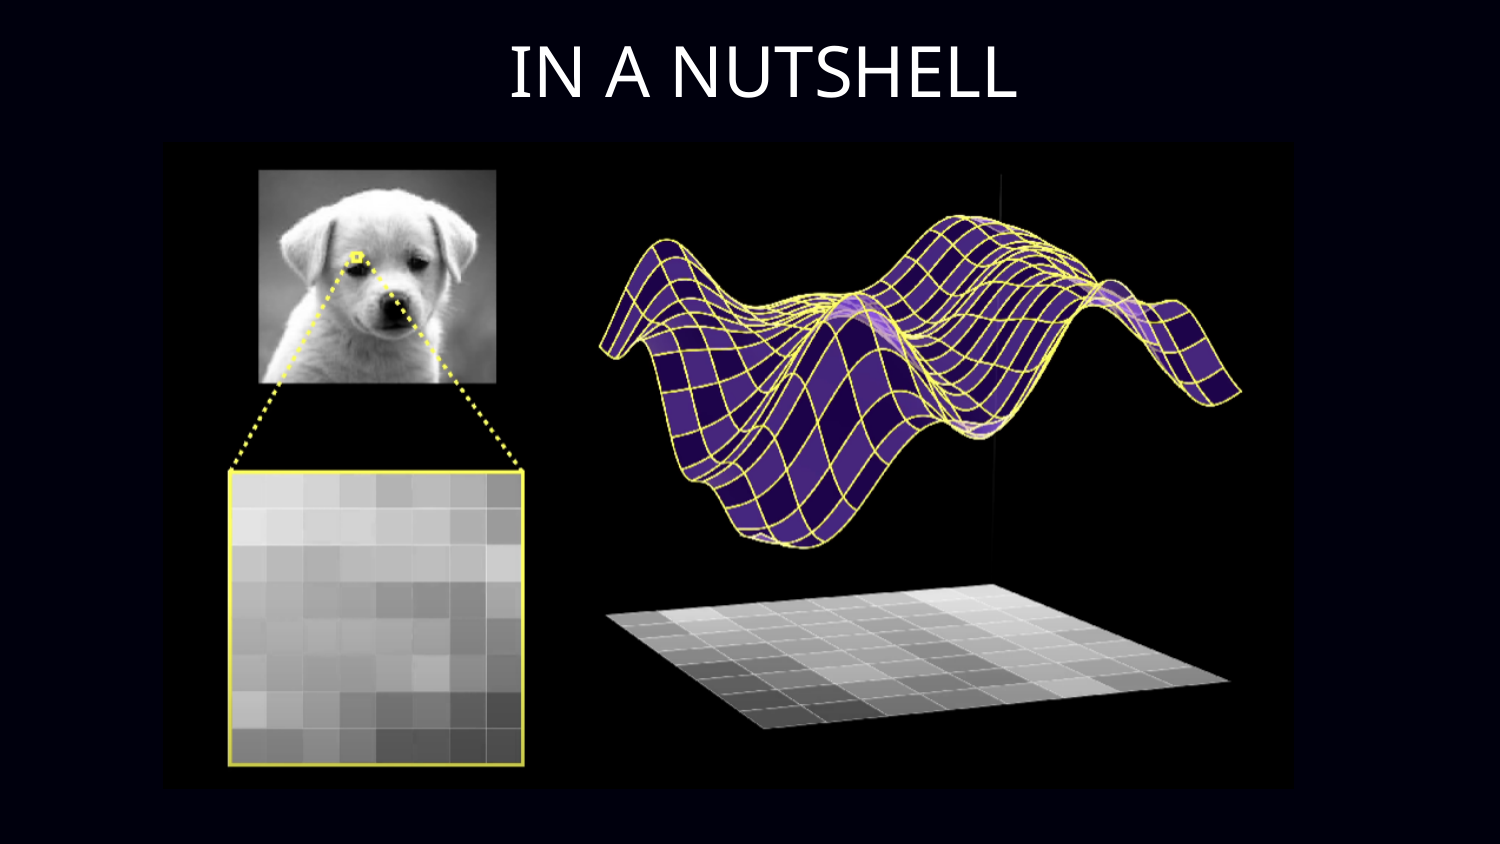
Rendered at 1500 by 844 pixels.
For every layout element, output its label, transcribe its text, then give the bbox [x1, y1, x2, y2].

picture [163, 142, 1294, 789]
title IN A NUTSHELL [269, 0, 1034, 139]
